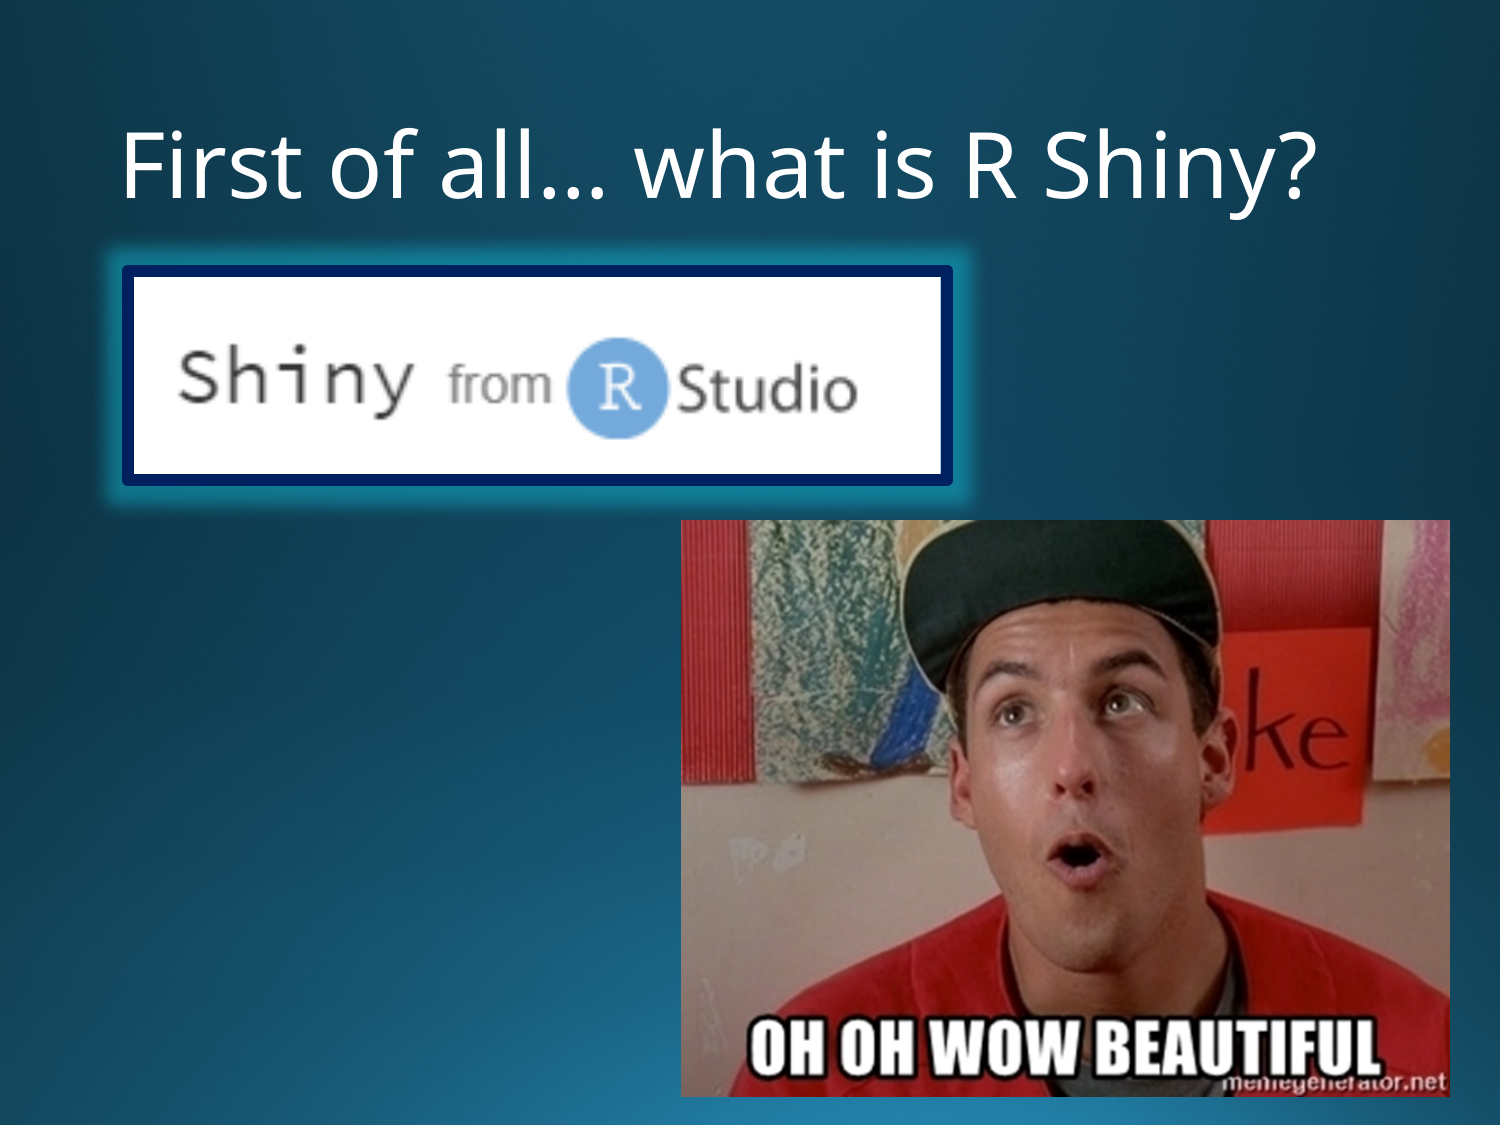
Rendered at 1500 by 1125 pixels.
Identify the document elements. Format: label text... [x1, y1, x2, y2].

picture [0, 0, 1500, 1125]
title First of all… what is R Shiny? [103, 59, 1397, 278]
